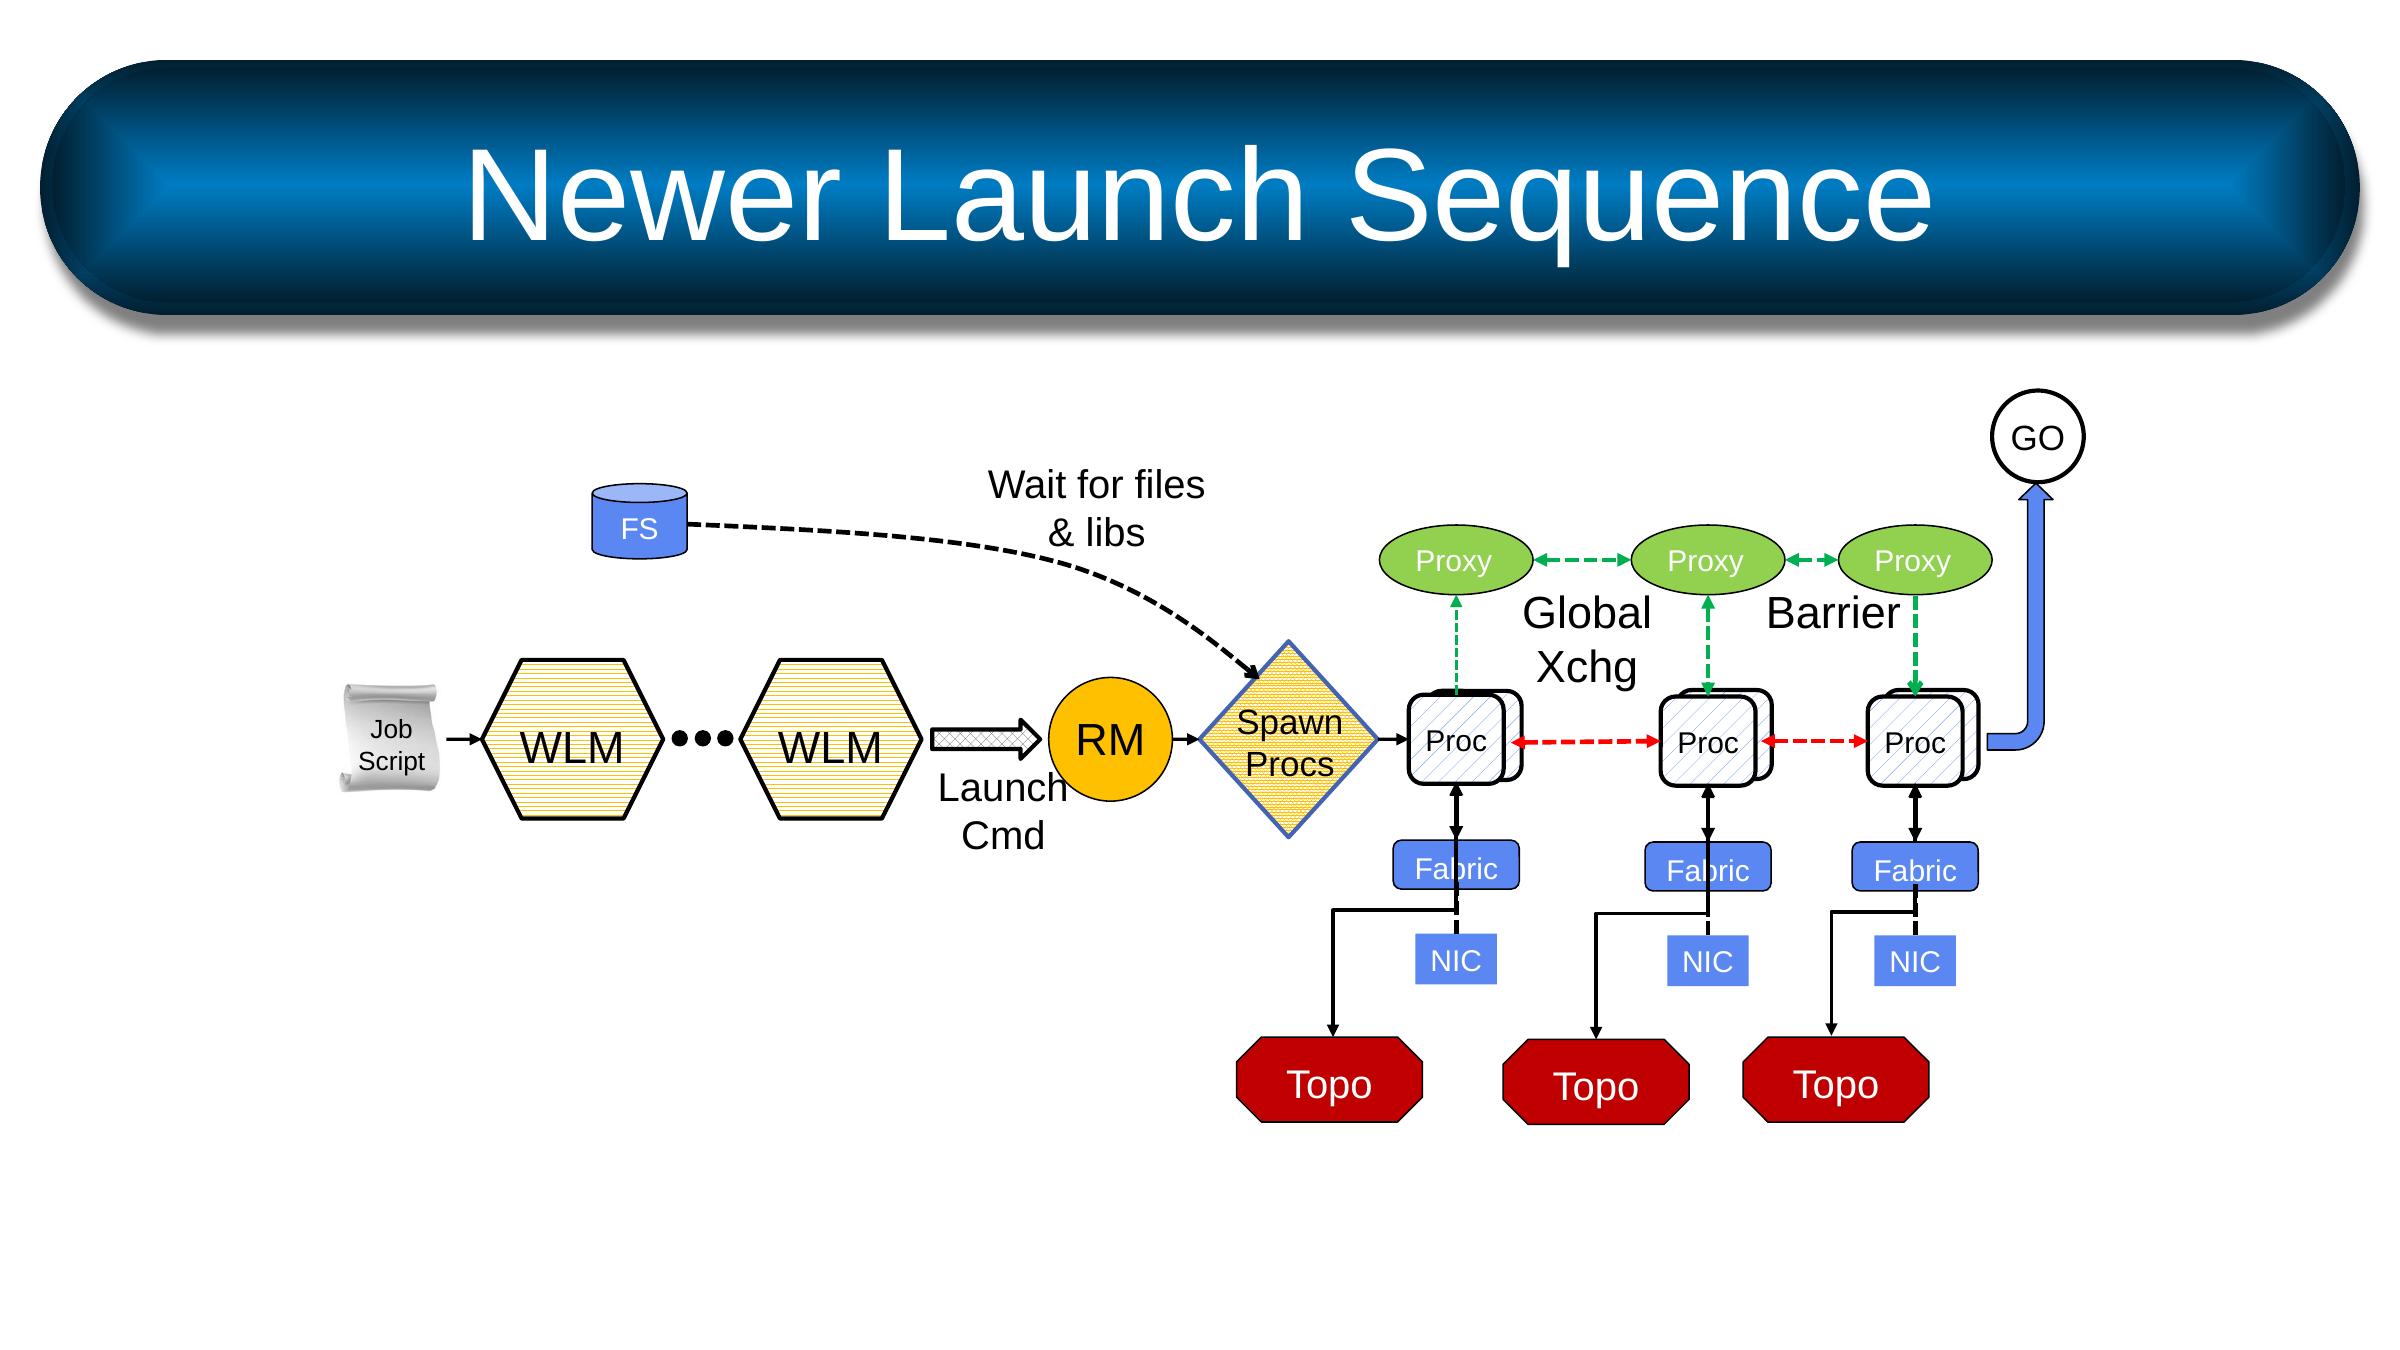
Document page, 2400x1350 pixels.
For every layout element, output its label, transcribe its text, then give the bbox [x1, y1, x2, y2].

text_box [1527, 856, 1780, 969]
text_box Proc [1865, 694, 1965, 788]
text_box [1267, 848, 1522, 972]
text_box Proc [1885, 687, 1910, 694]
text_box [1084, 703, 1173, 802]
text_box Fabric [1710, 842, 1772, 854]
text_box Proc [1406, 692, 1506, 786]
text_box Proc [1460, 688, 1524, 783]
text_box Proxy [1838, 524, 1993, 595]
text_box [1747, 868, 1999, 953]
text_box WLM [763, 711, 898, 780]
text_box Topo [1503, 1039, 1690, 1125]
text_box [738, 657, 924, 821]
title Newer Launch Sequence [179, 75, 2221, 300]
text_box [694, 707, 711, 769]
text_box [930, 717, 1043, 754]
text_box Barrier [1751, 576, 1916, 646]
text_box [1061, 677, 1160, 702]
text_box GO [1990, 388, 2086, 485]
text_box [1359, 715, 1379, 764]
text_box [688, 522, 1260, 680]
text_box NIC [1667, 977, 1749, 987]
text_box Spawn Procs [1221, 692, 1359, 792]
text_box Launch Cmd [922, 754, 1084, 866]
text_box [480, 657, 666, 821]
text_box Proc [1431, 688, 1451, 692]
text_box NIC [1415, 980, 1497, 985]
text_box Fabric [1645, 842, 1706, 854]
text_box Fabric [1458, 840, 1519, 847]
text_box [329, 678, 447, 801]
text_box Proc [1678, 687, 1703, 694]
text_box Topo [1236, 1037, 1423, 1122]
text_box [592, 483, 688, 502]
text_box [1048, 703, 1060, 754]
text_box [1239, 639, 1338, 692]
text_box RM [1060, 702, 1161, 772]
text_box [1244, 792, 1333, 840]
text_box Proxy [1631, 524, 1785, 595]
text_box Global Xchg [1507, 576, 1667, 700]
text_box Fabric [1852, 842, 1979, 867]
text_box Topo [1743, 1037, 1929, 1123]
text_box Fabric [1393, 840, 1454, 847]
text_box Proxy [1379, 524, 1534, 595]
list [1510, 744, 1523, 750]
text_box [1987, 483, 2054, 751]
text_box FS [592, 483, 688, 559]
text_box Proc [1713, 687, 1774, 782]
text_box WLM [504, 711, 640, 780]
text_box [1197, 712, 1221, 767]
text_box Wait for files & libs [972, 451, 1221, 562]
text_box Proc [1920, 687, 1981, 782]
text_box NIC [1874, 961, 1956, 987]
text_box Proc [1658, 694, 1758, 788]
